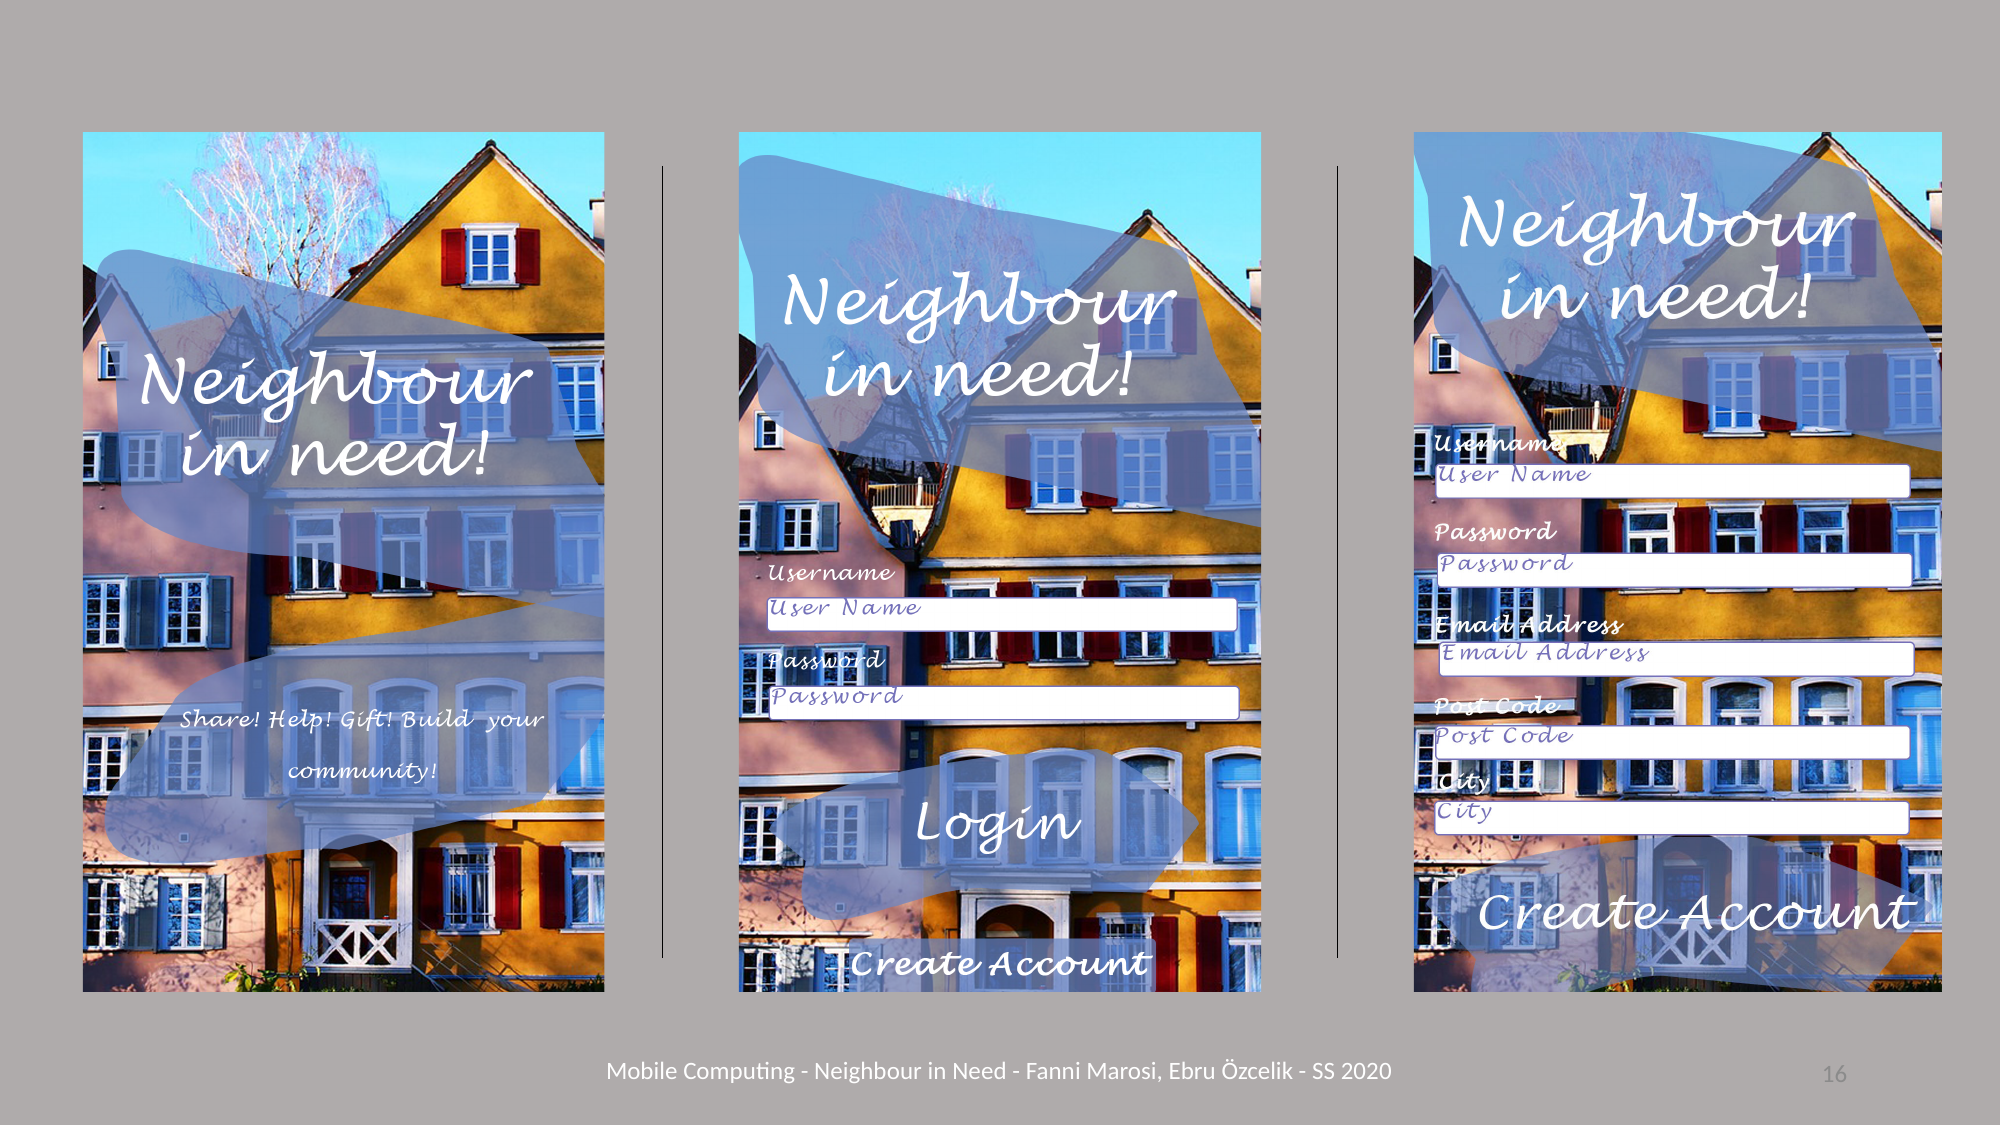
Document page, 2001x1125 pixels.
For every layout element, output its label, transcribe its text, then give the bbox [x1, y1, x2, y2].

slide_number 16 [1412, 1042, 1863, 1103]
picture [738, 132, 1262, 992]
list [82, 132, 605, 992]
footer Mobile Computing - Neighbour in Need - Fanni Marosi, Ebru Özcelik - SS 2020 [583, 1041, 1417, 1101]
picture [1413, 132, 1942, 992]
